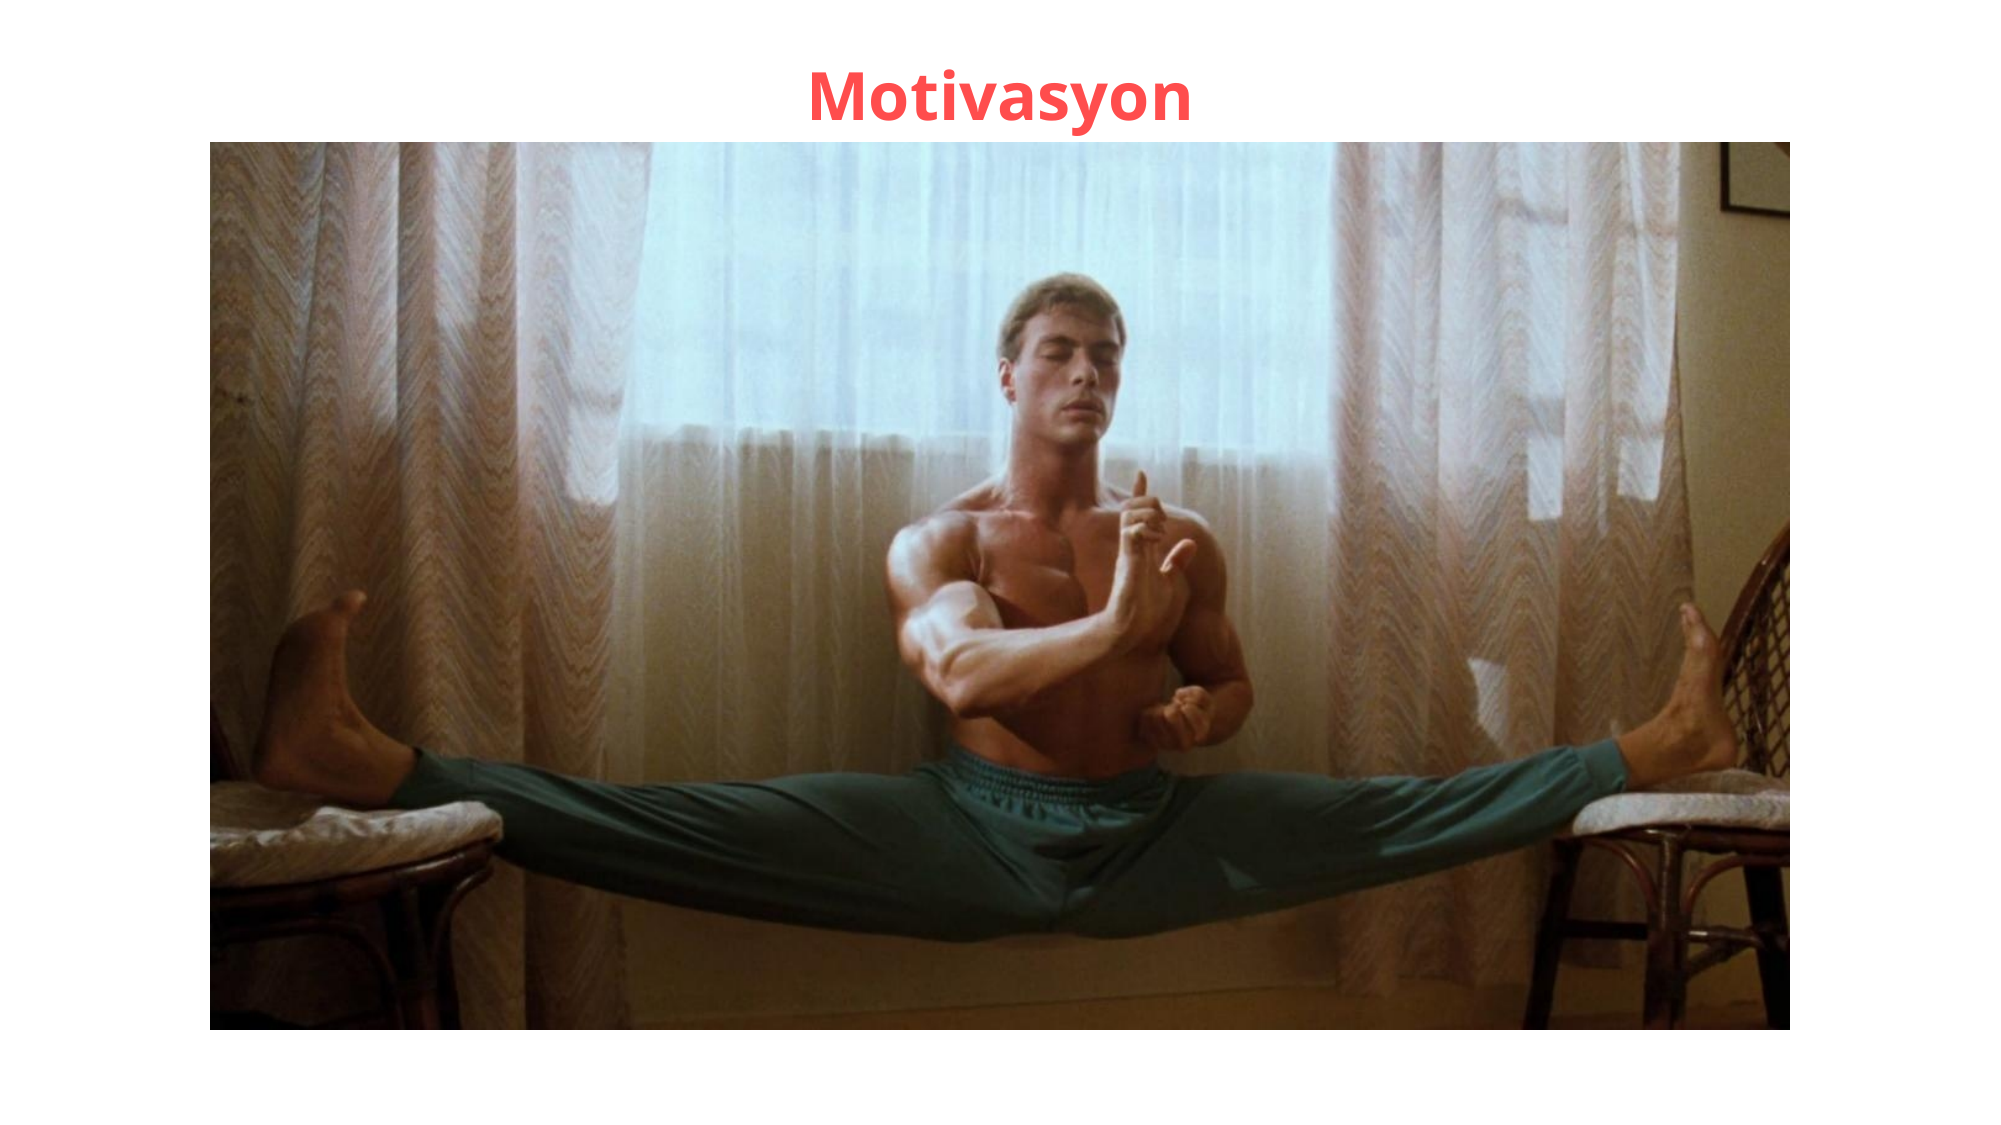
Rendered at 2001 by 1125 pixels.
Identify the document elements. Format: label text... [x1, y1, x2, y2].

title Motivasyon [451, 40, 1549, 142]
picture [210, 142, 1790, 1031]
